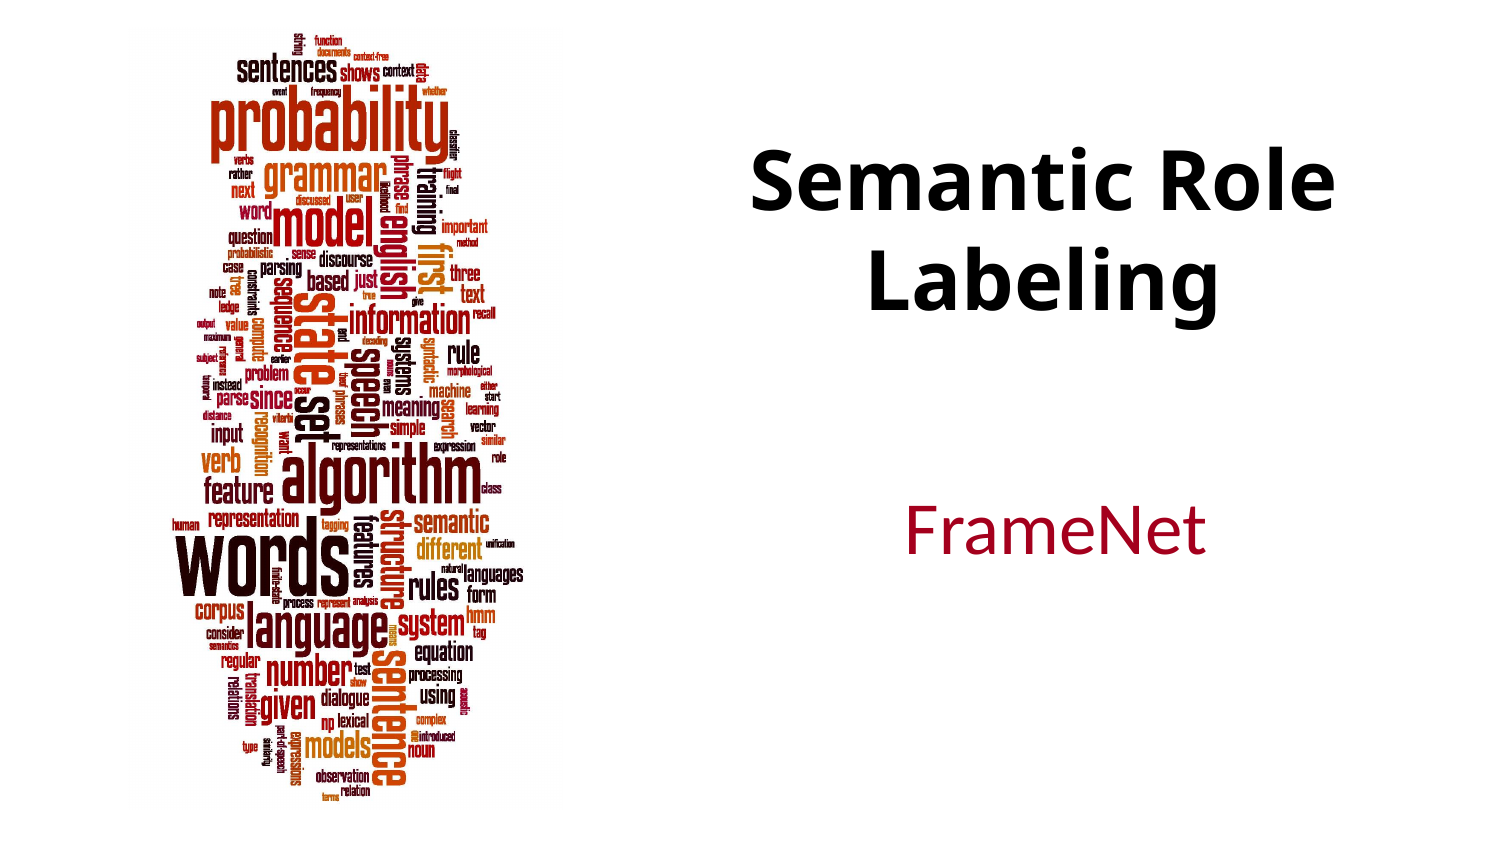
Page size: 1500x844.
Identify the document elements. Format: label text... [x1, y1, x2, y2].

picture [128, 27, 563, 810]
subtitle FrameNet [612, 471, 1500, 747]
title Semantic Role Labeling [650, 21, 1438, 335]
